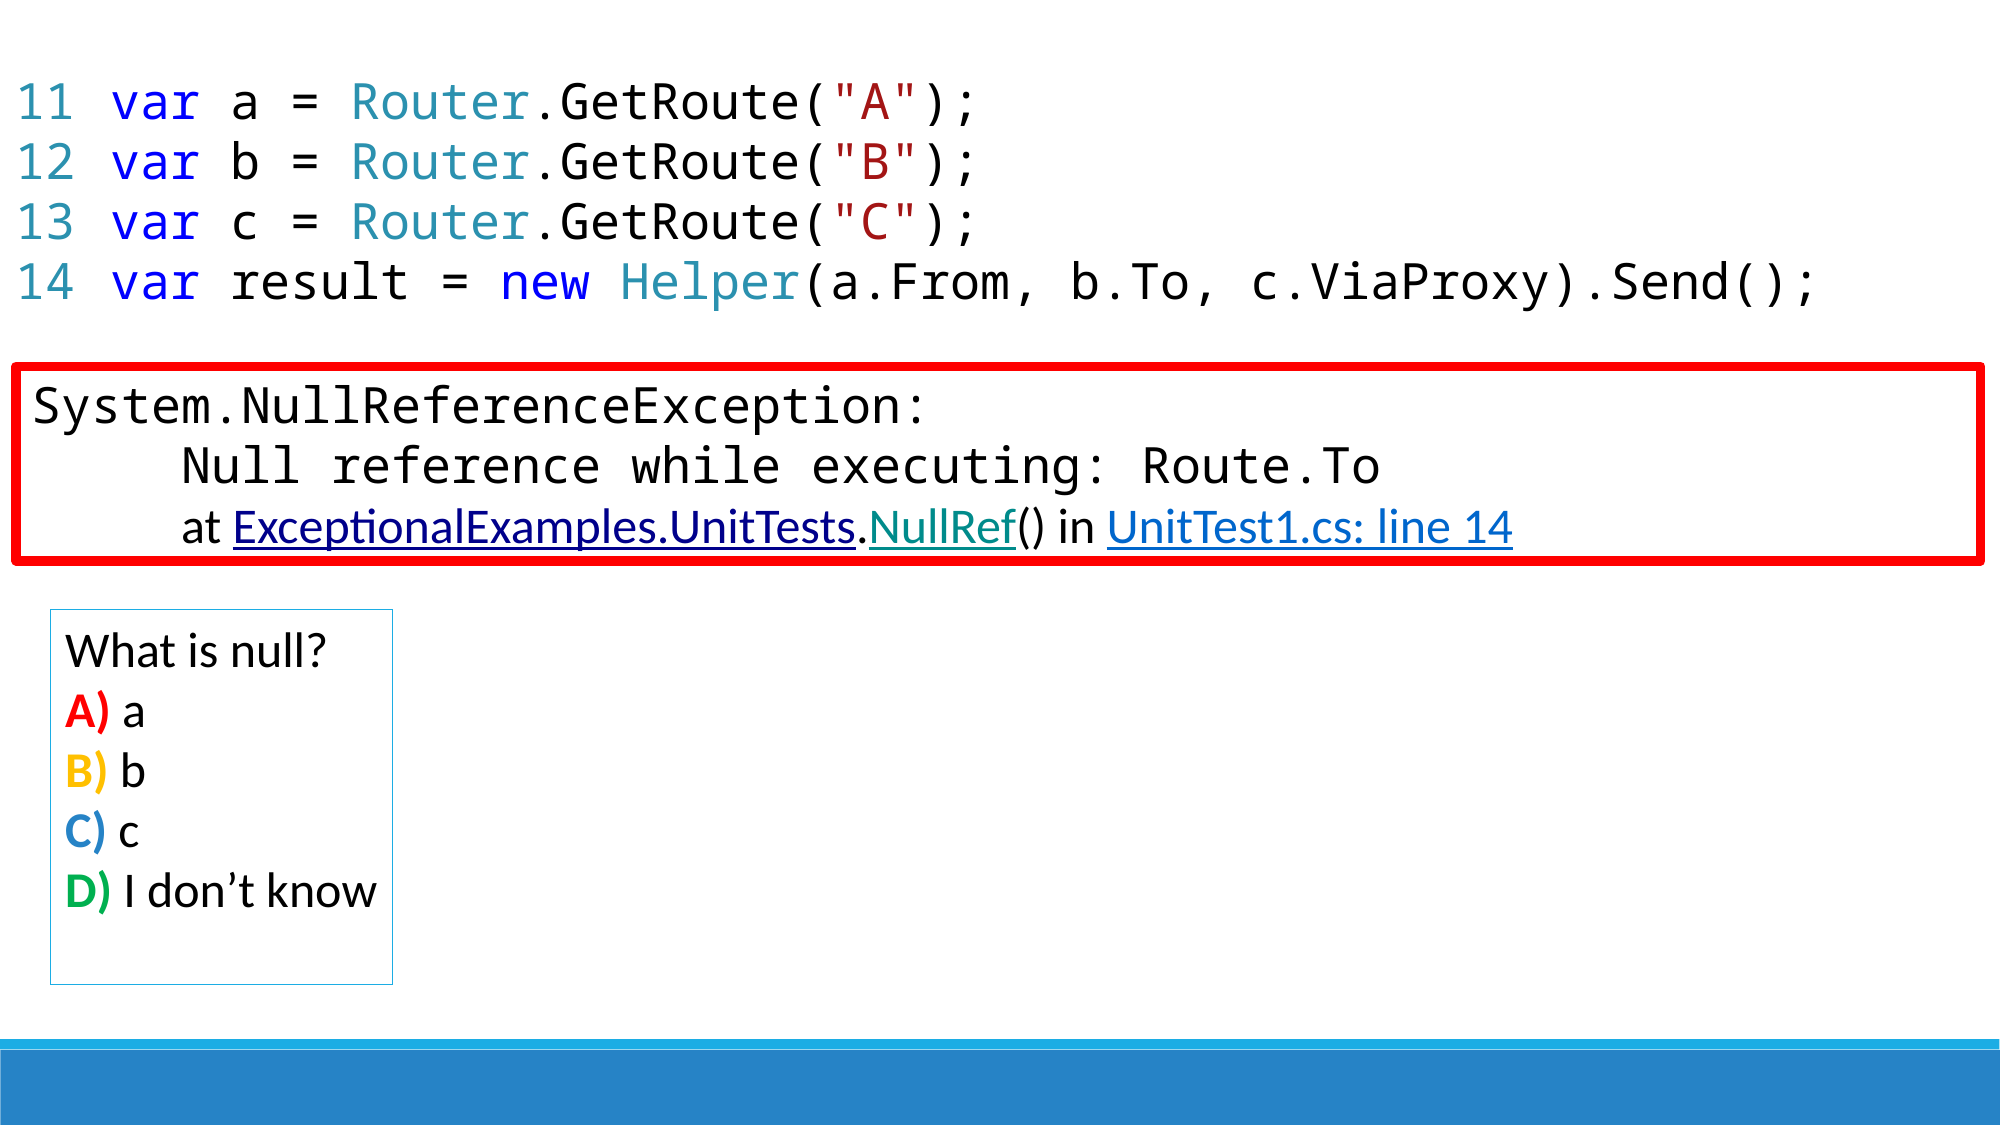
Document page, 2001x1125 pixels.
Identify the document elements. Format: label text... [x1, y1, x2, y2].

text_box System.NullReferenceException: Null reference while executing: Route.To at ExceptionalExamples.UnitTests.NullRef() in UnitTest1.cs: line 14 [16, 366, 1981, 561]
text_box What is null? A) a B) b C) c D) I don’t know [50, 609, 393, 985]
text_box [0, 61, 1967, 320]
